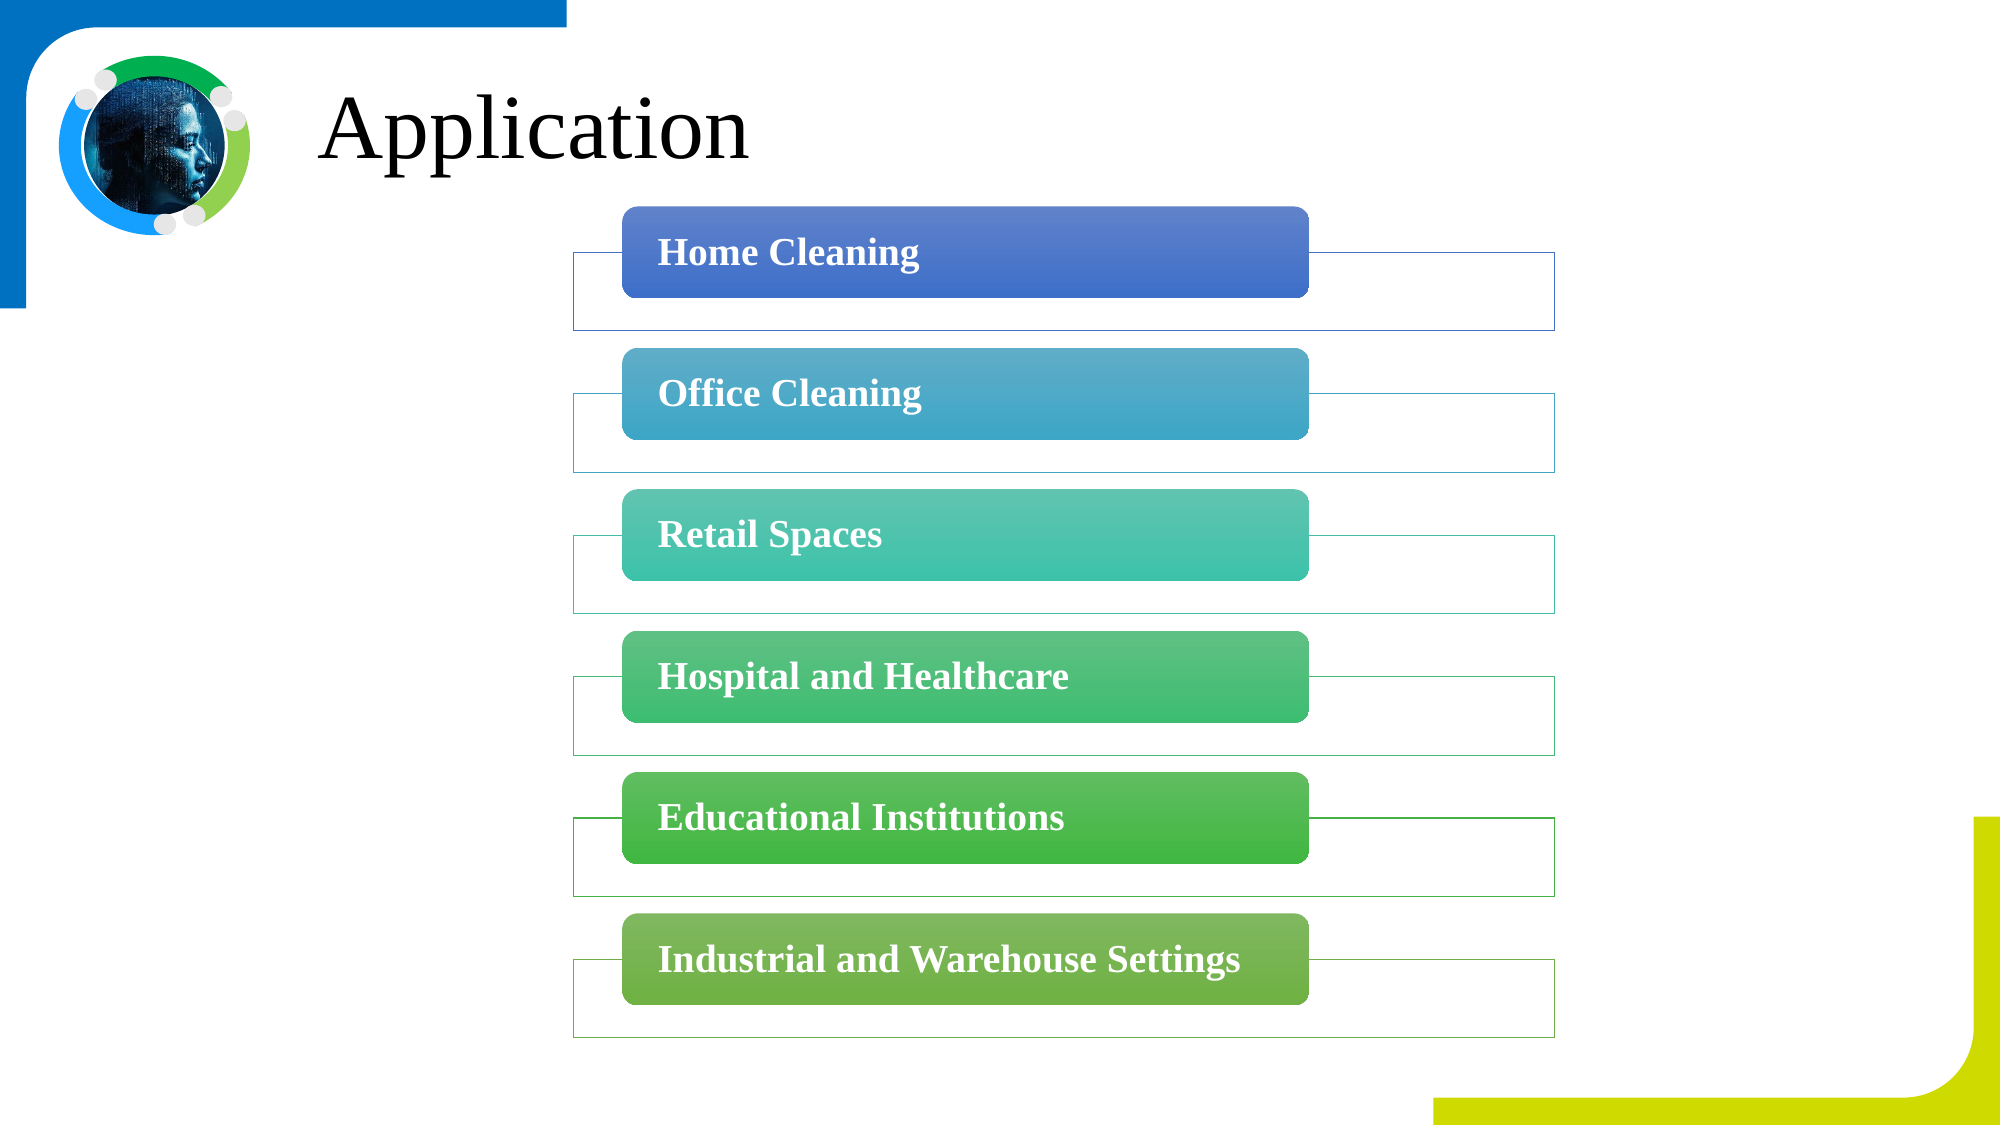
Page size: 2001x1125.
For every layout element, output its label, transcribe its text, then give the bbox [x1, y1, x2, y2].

text_box [0, 0, 568, 310]
text_box [1432, 815, 2000, 1125]
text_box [573, 204, 1555, 1040]
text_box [58, 55, 251, 236]
text_box Application [251, 73, 858, 171]
